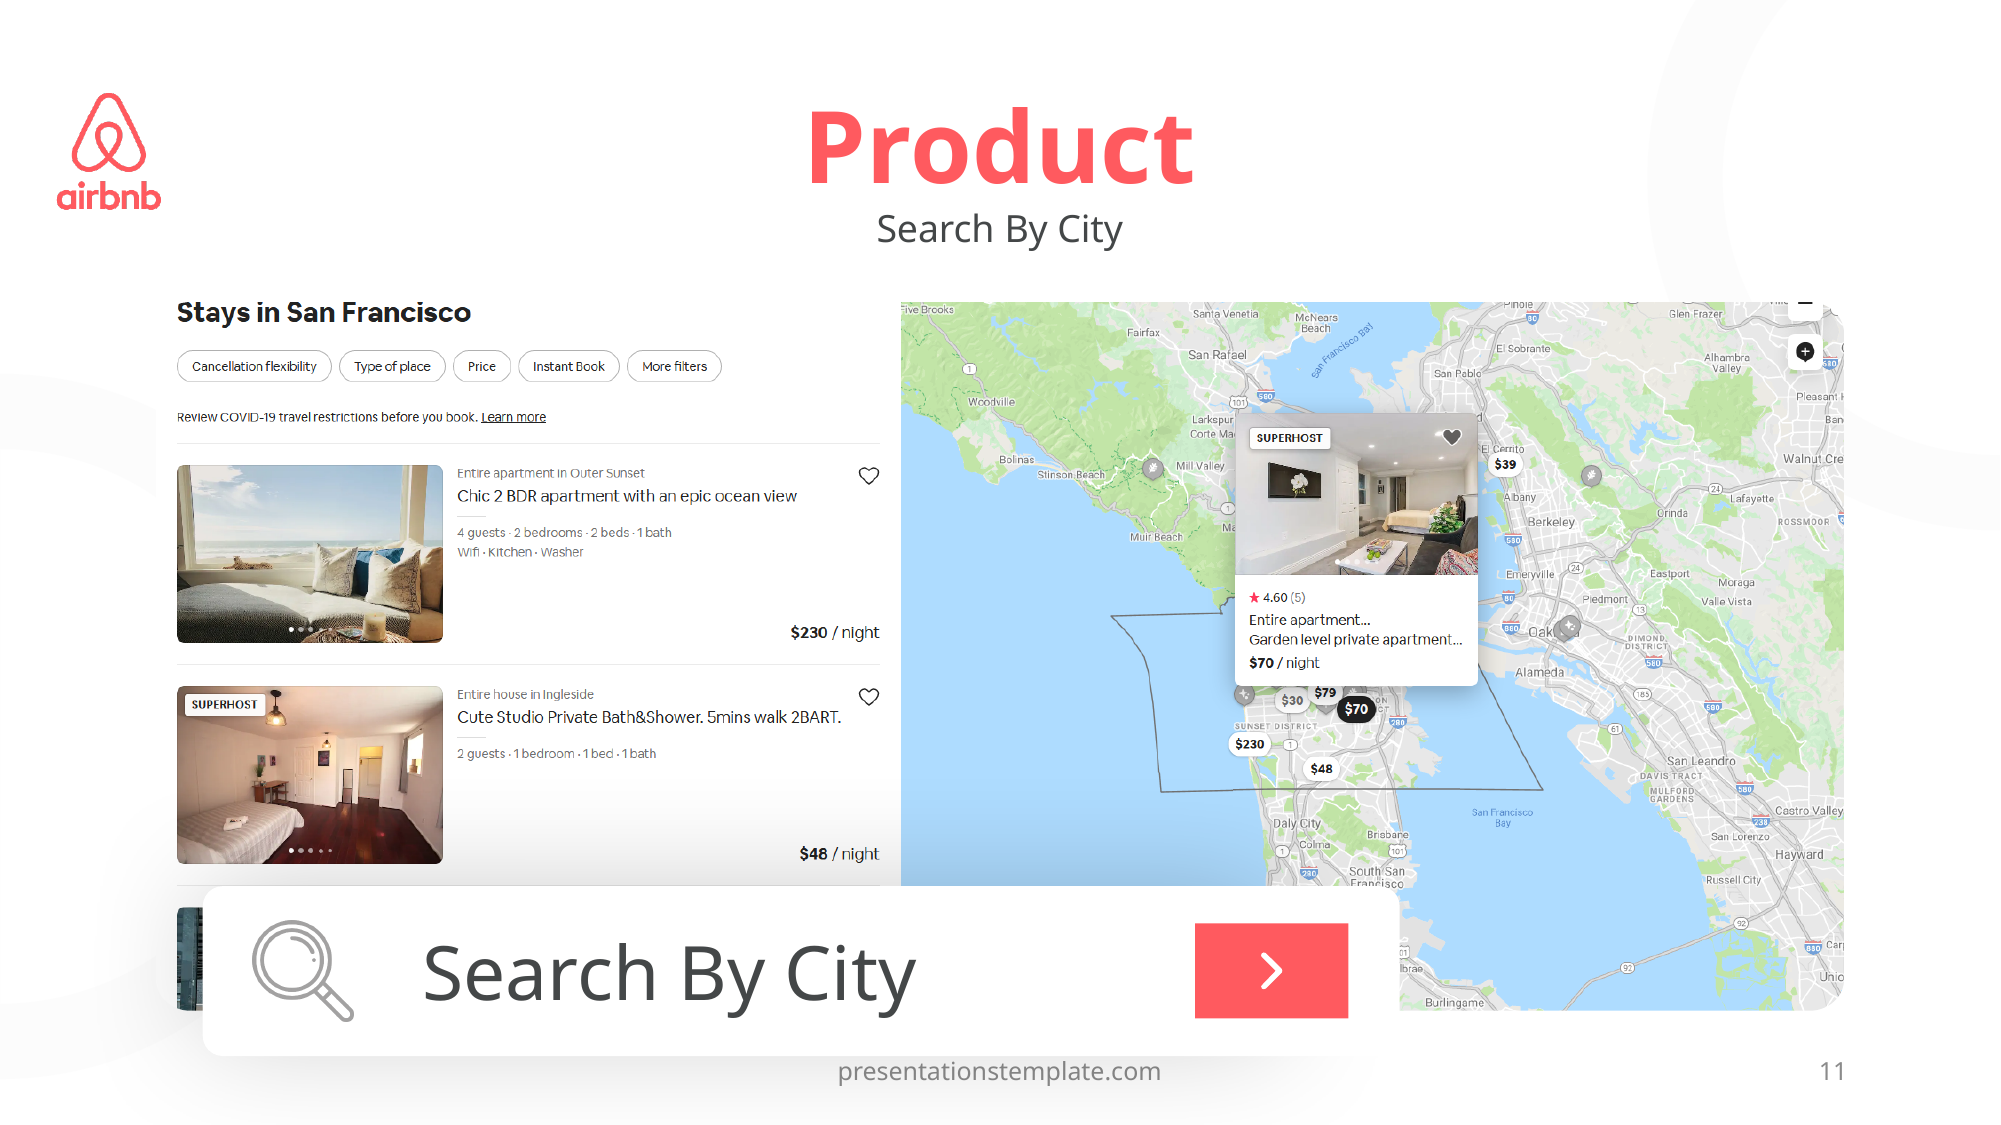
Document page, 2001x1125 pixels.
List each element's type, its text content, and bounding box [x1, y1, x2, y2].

text_box Search By City [861, 198, 1139, 258]
title Product [162, 89, 1838, 213]
picture [53, 91, 162, 211]
picture [155, 302, 1845, 1011]
footer presentationstemplate.com [662, 1057, 1338, 1103]
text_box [202, 886, 1400, 1057]
slide_number 11 [1412, 1042, 1863, 1103]
picture [252, 920, 354, 1022]
